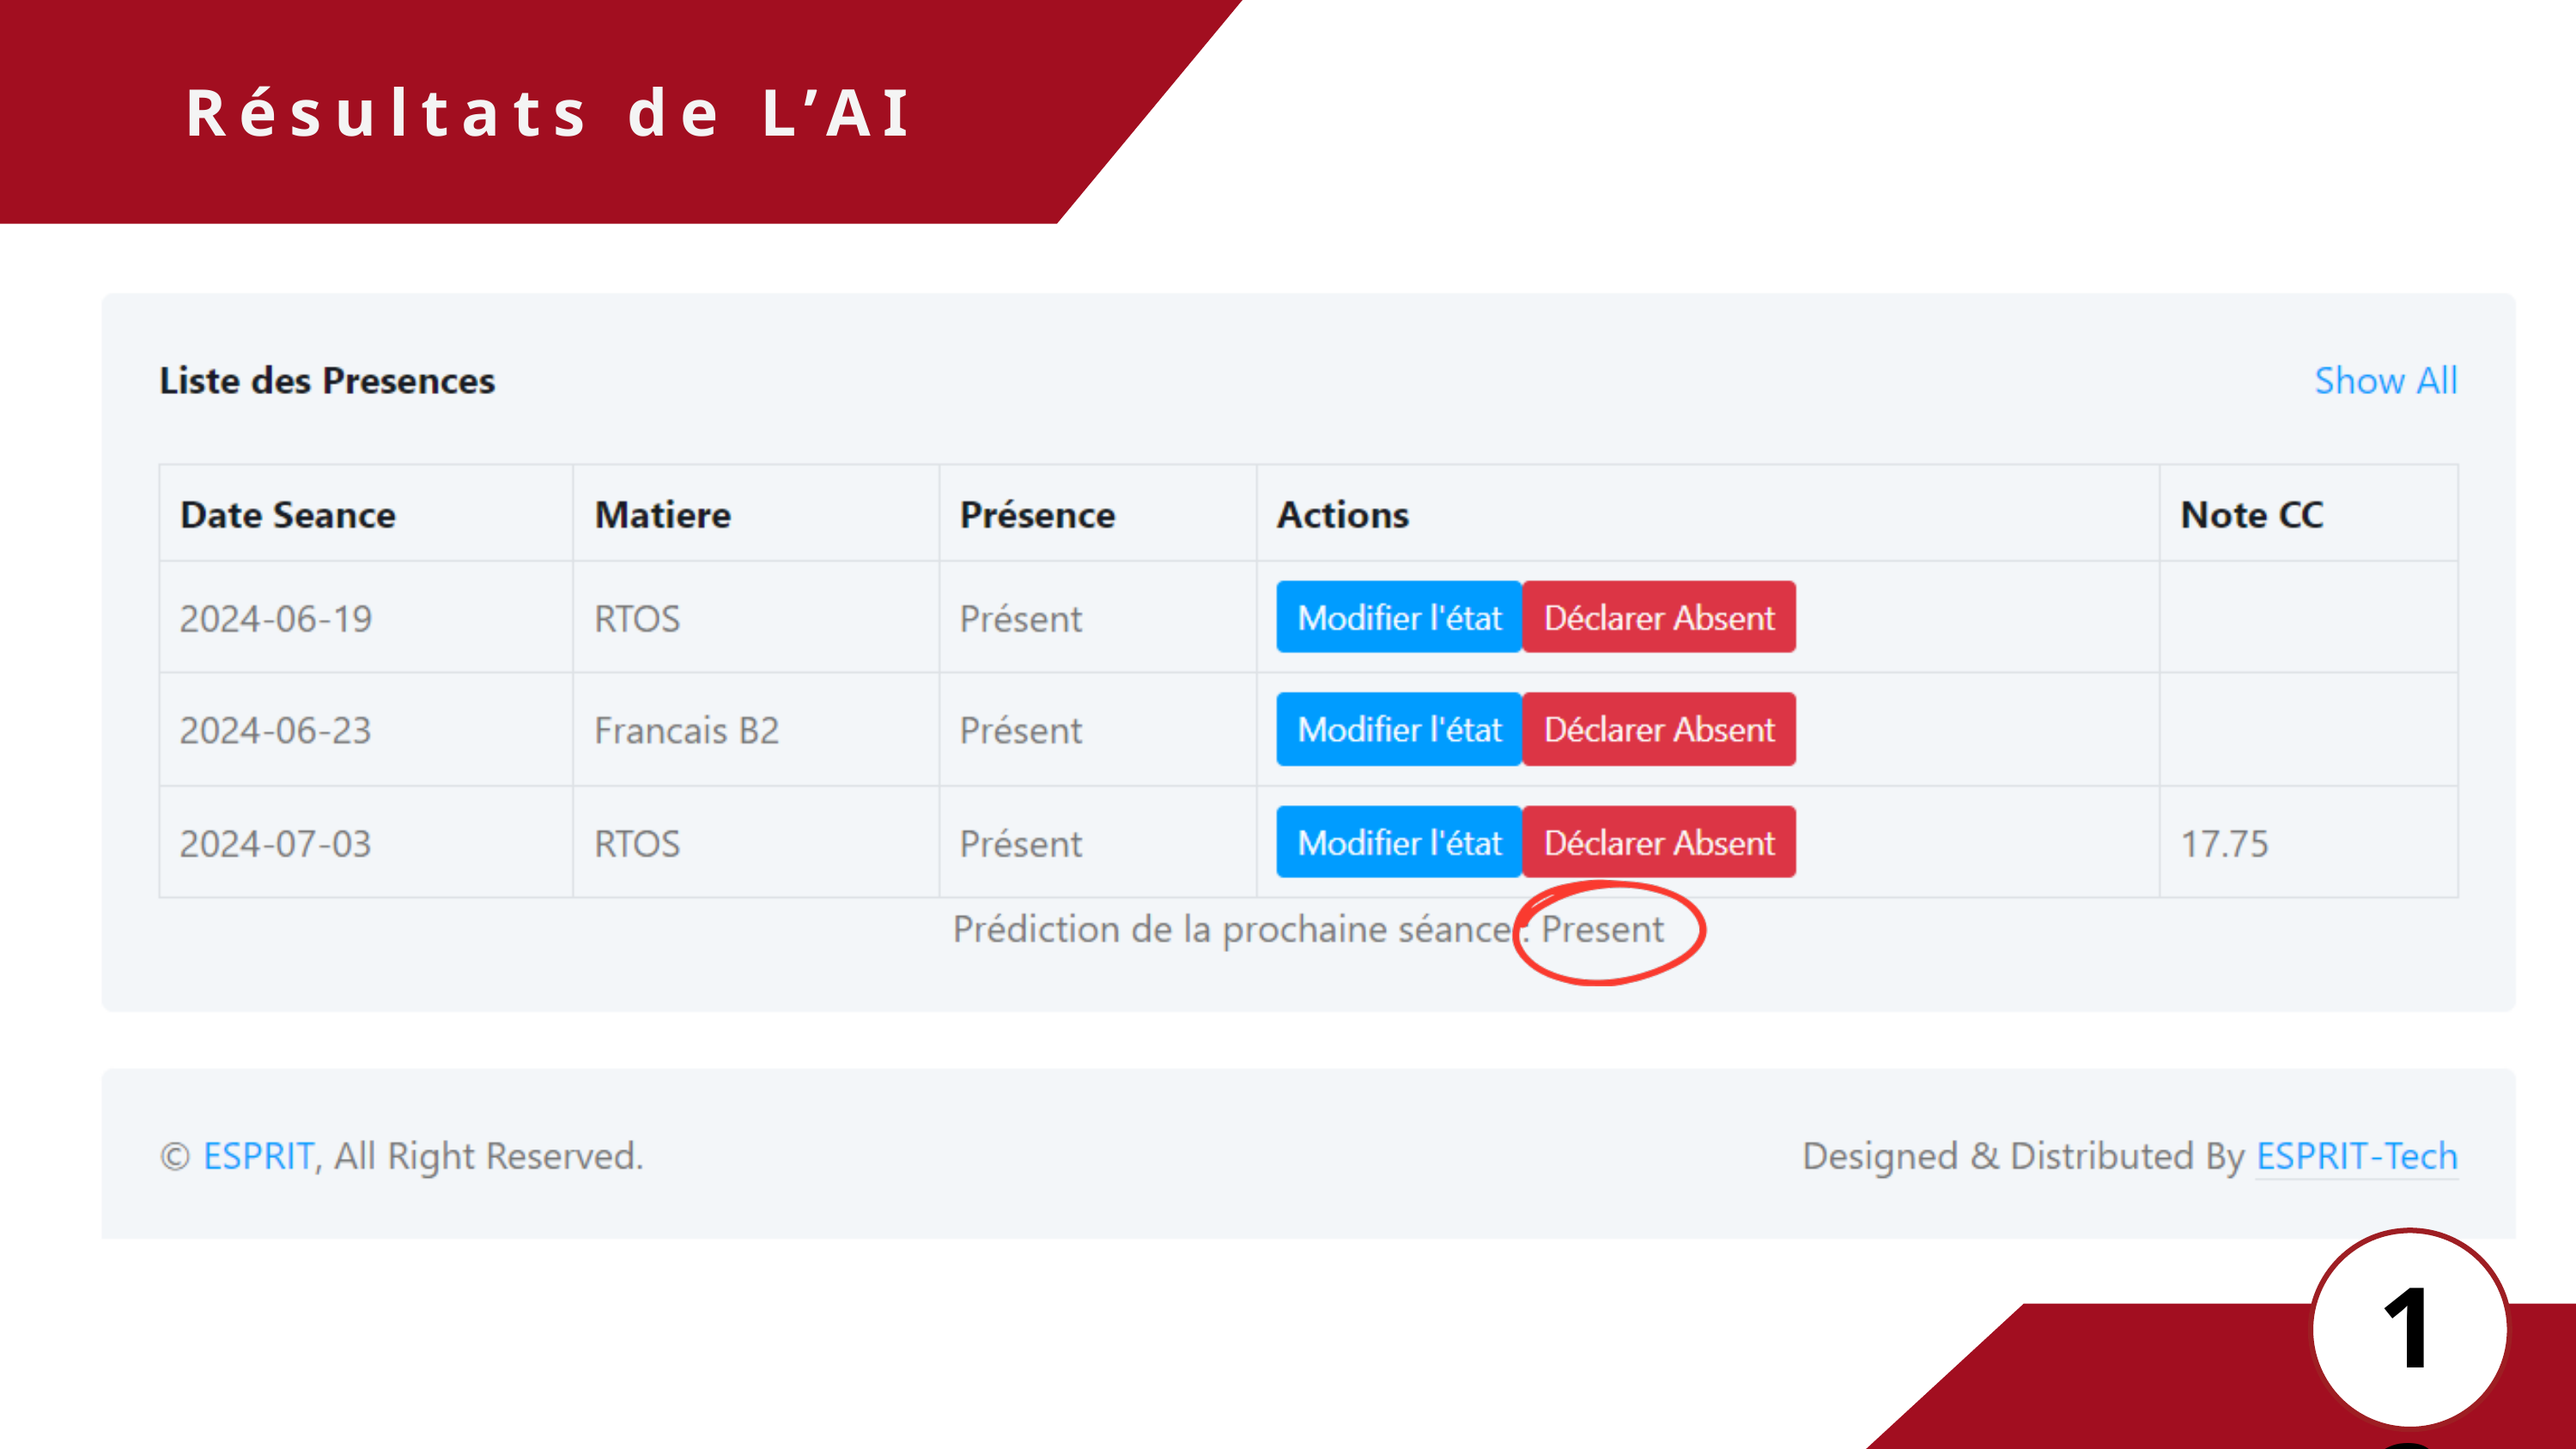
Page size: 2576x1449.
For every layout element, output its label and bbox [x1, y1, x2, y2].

text_box [2310, 1230, 2510, 1430]
text_box [0, 0, 1413, 224]
text_box [63, 254, 2539, 1270]
text_box [1847, 1303, 2576, 1449]
text_box [1510, 879, 1710, 986]
